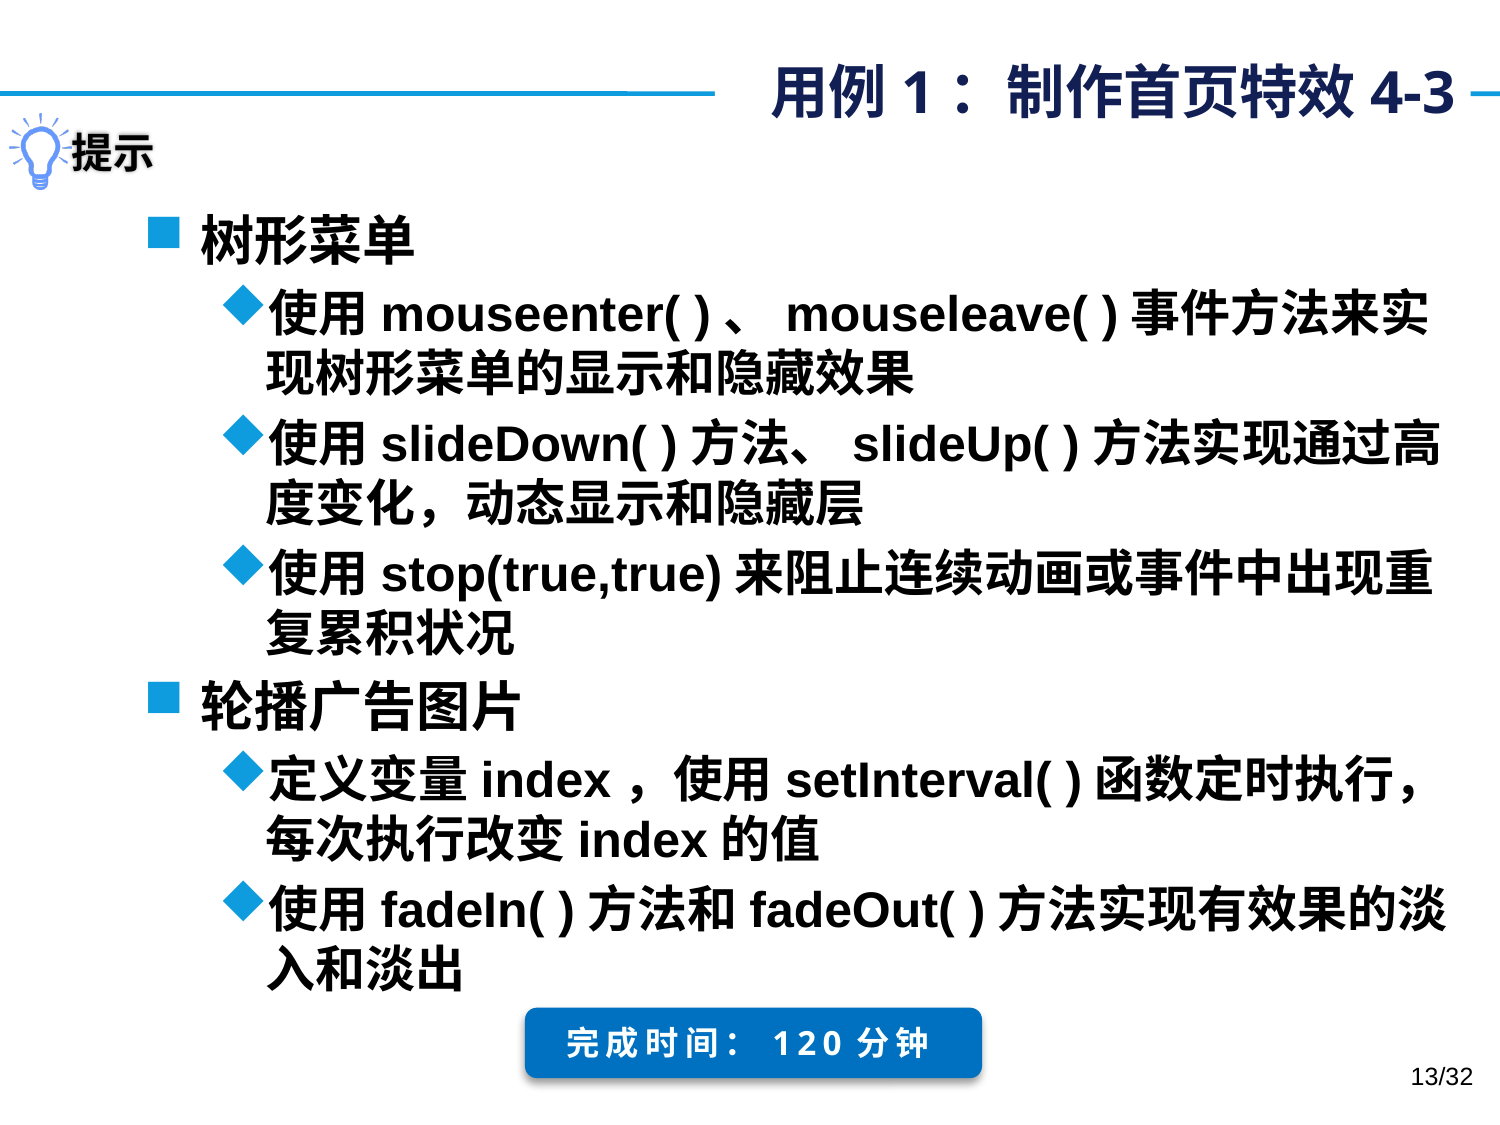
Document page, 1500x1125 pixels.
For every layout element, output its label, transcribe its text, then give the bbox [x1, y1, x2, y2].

title 用例1：制作首页特效4-3 [714, 46, 1471, 133]
slide_number 13/32 [1138, 1053, 1489, 1114]
list 树形菜单 使用mouseenter( )、mouseleave( )事件方法来实现树形菜单的显示和隐藏效果 使用slideDown( )方法、slideUp( )方法实现通过高度变化，动态显示和隐藏层 使用stop(true,true)来阻止连续动画或事件中出现重复累积状况 轮播广告图片 定义变量index，使用setInterval( )函数定时执行，每次执行改变index的值 使用fadeIn( )方法和fadeOut( )方法实现有效果的淡入和淡出 [128, 199, 1468, 988]
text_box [524, 1007, 983, 1079]
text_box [9, 113, 172, 190]
